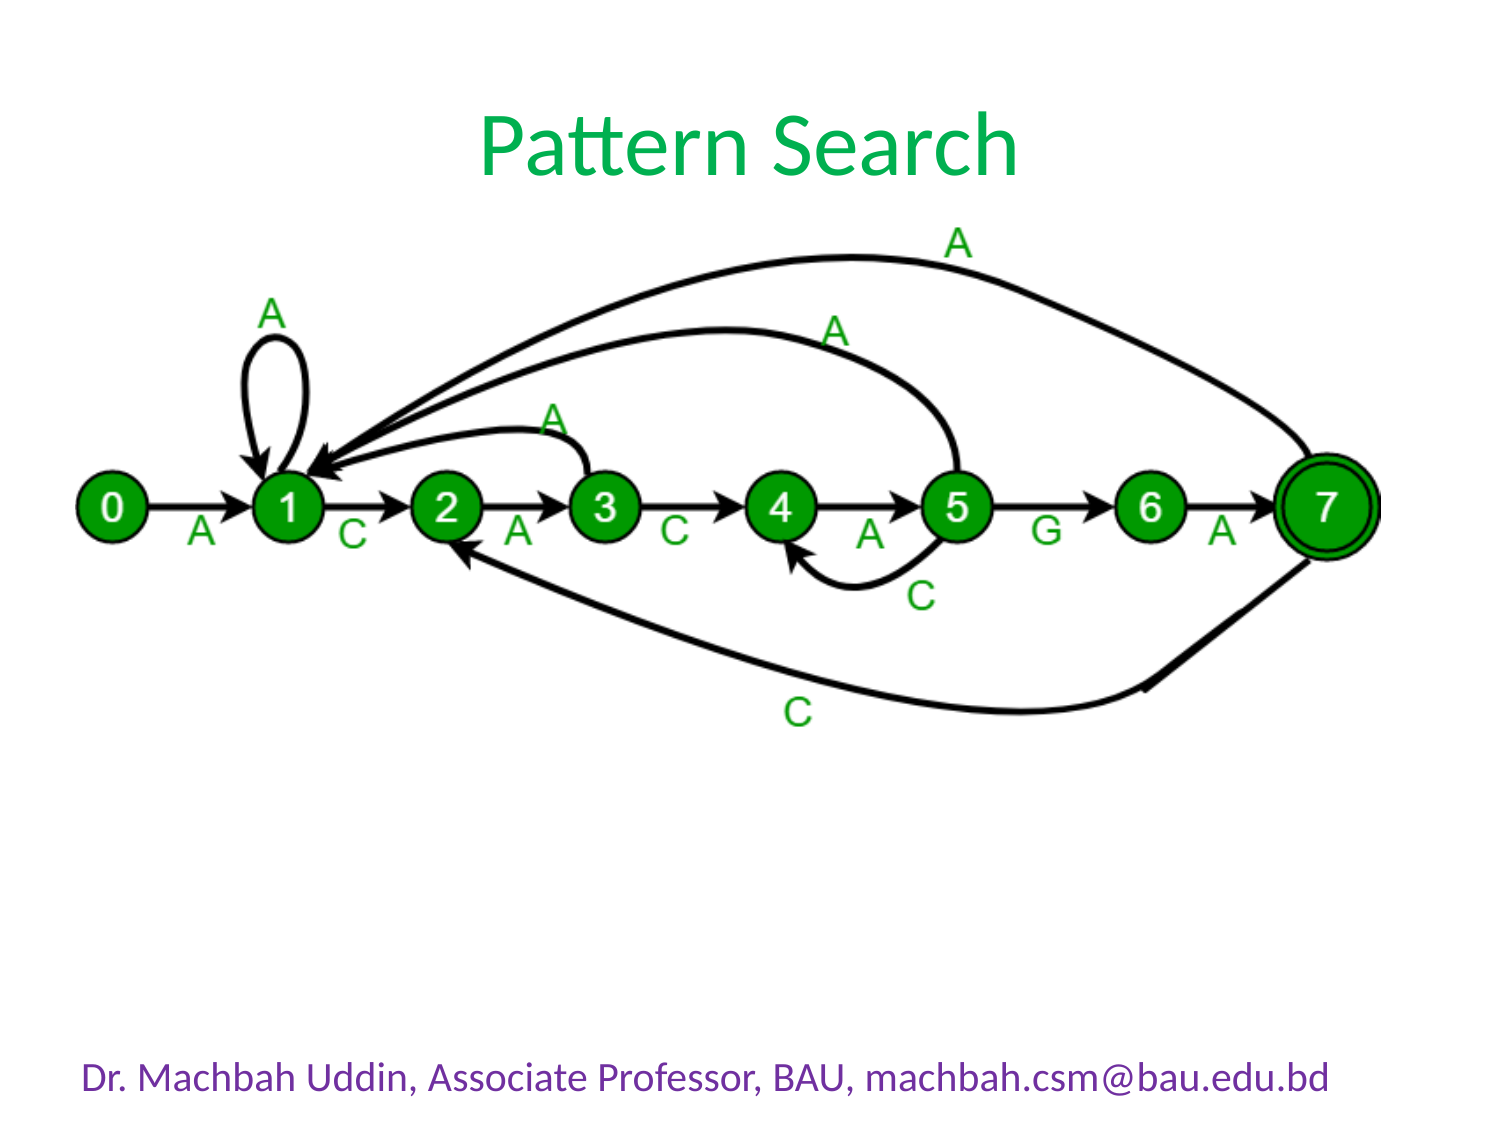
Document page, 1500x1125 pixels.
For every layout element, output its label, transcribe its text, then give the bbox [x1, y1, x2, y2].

picture [74, 218, 1382, 734]
title Pattern Search [75, 45, 1425, 233]
